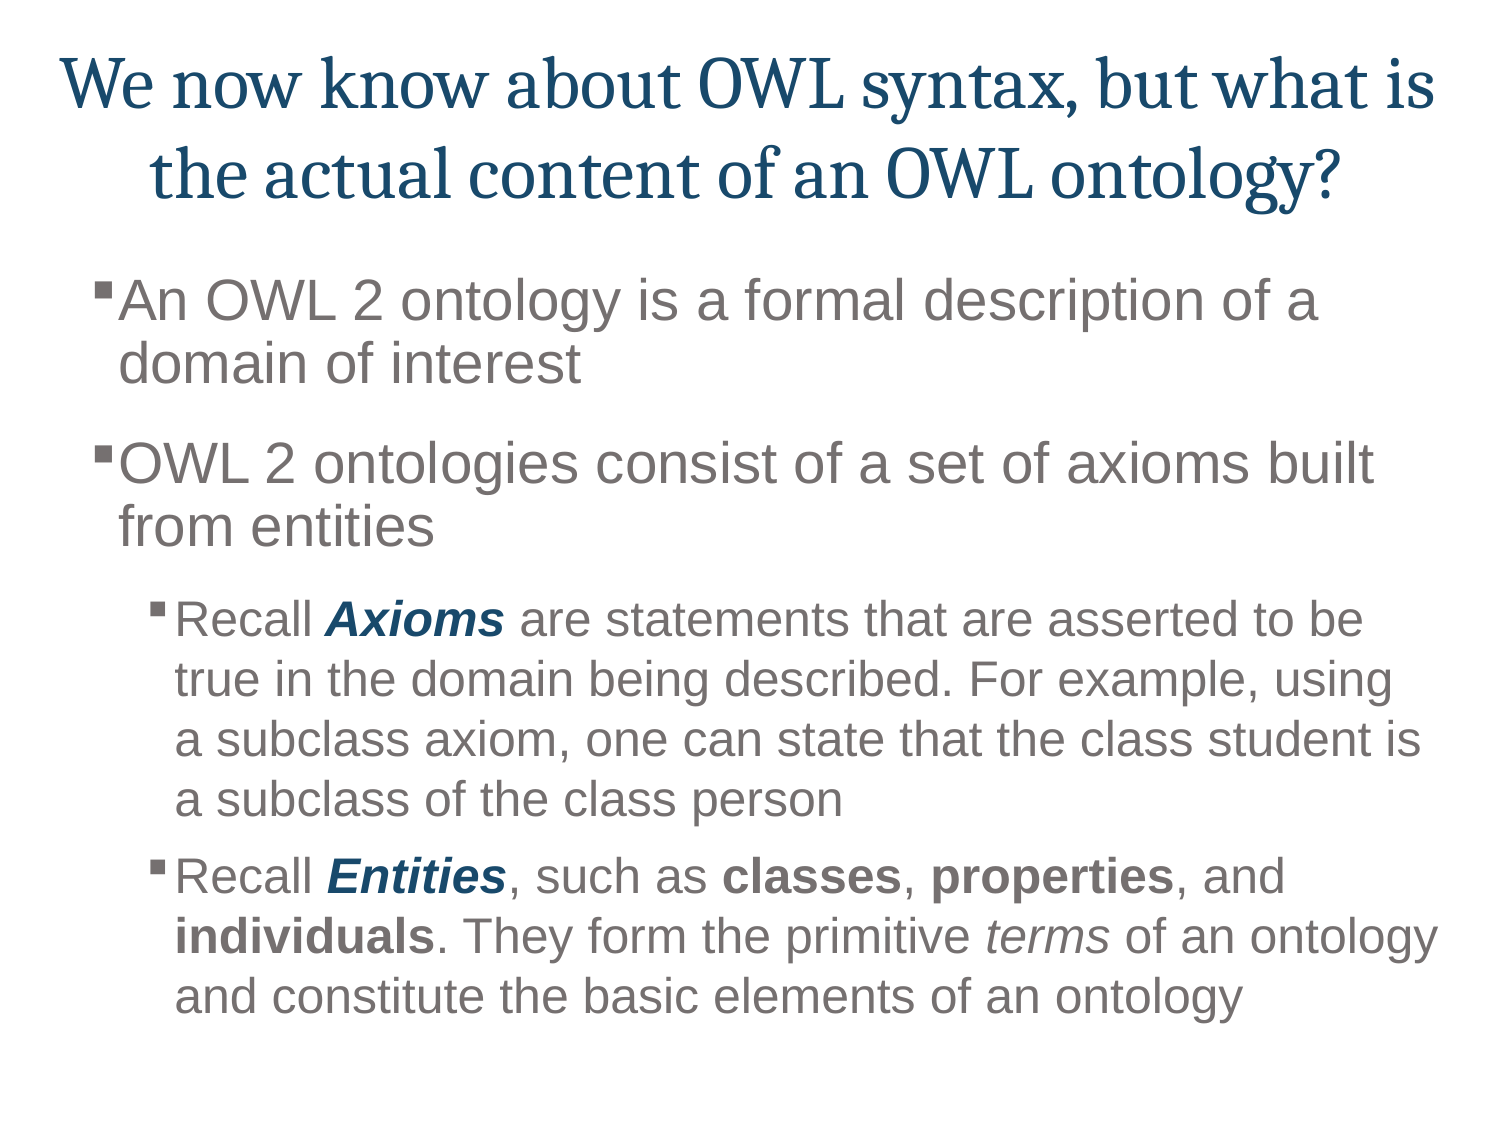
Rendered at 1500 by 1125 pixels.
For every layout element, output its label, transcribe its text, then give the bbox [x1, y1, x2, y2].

list An OWL 2 ontology is a formal description of a domain of interest OWL 2 ontologies consist of a set of axioms built from entities Recall Axioms are statements that are asserted to be true in the domain being described. For example, using a subclass axiom, one can state that the class student is a subclass of the class person Recall Entities, such as classes, properties, and individuals. They form the primitive terms of an ontology and constitute the basic elements of an ontology [75, 262, 1466, 794]
text_box We now know about OWL syntax, but what is the actual content of an OWL ontology? [38, 27, 1459, 221]
